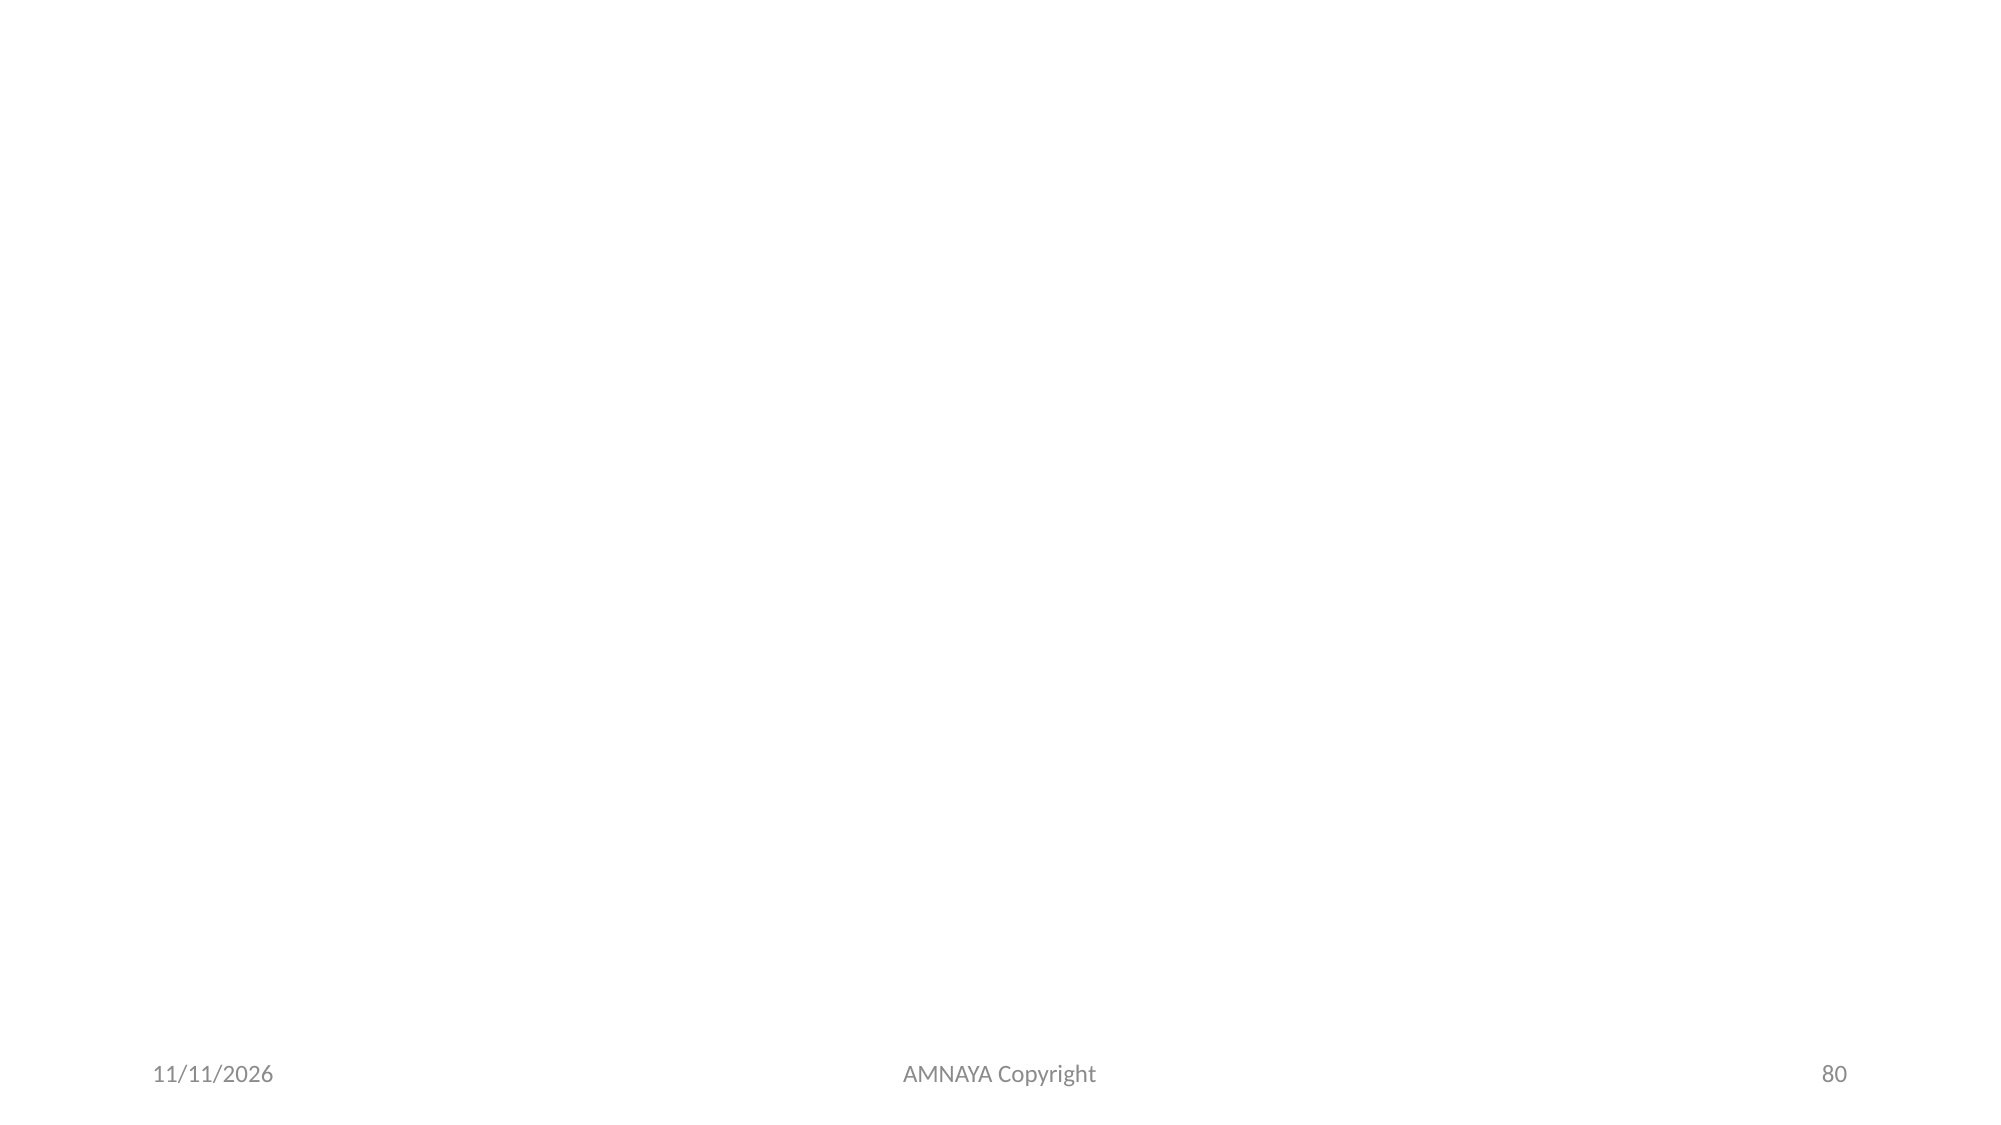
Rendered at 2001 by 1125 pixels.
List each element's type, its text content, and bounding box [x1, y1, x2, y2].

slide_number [137, 1042, 588, 1103]
footer AMNAYA Copyright [662, 1042, 1338, 1103]
slide_number 80 [1412, 1042, 1863, 1103]
